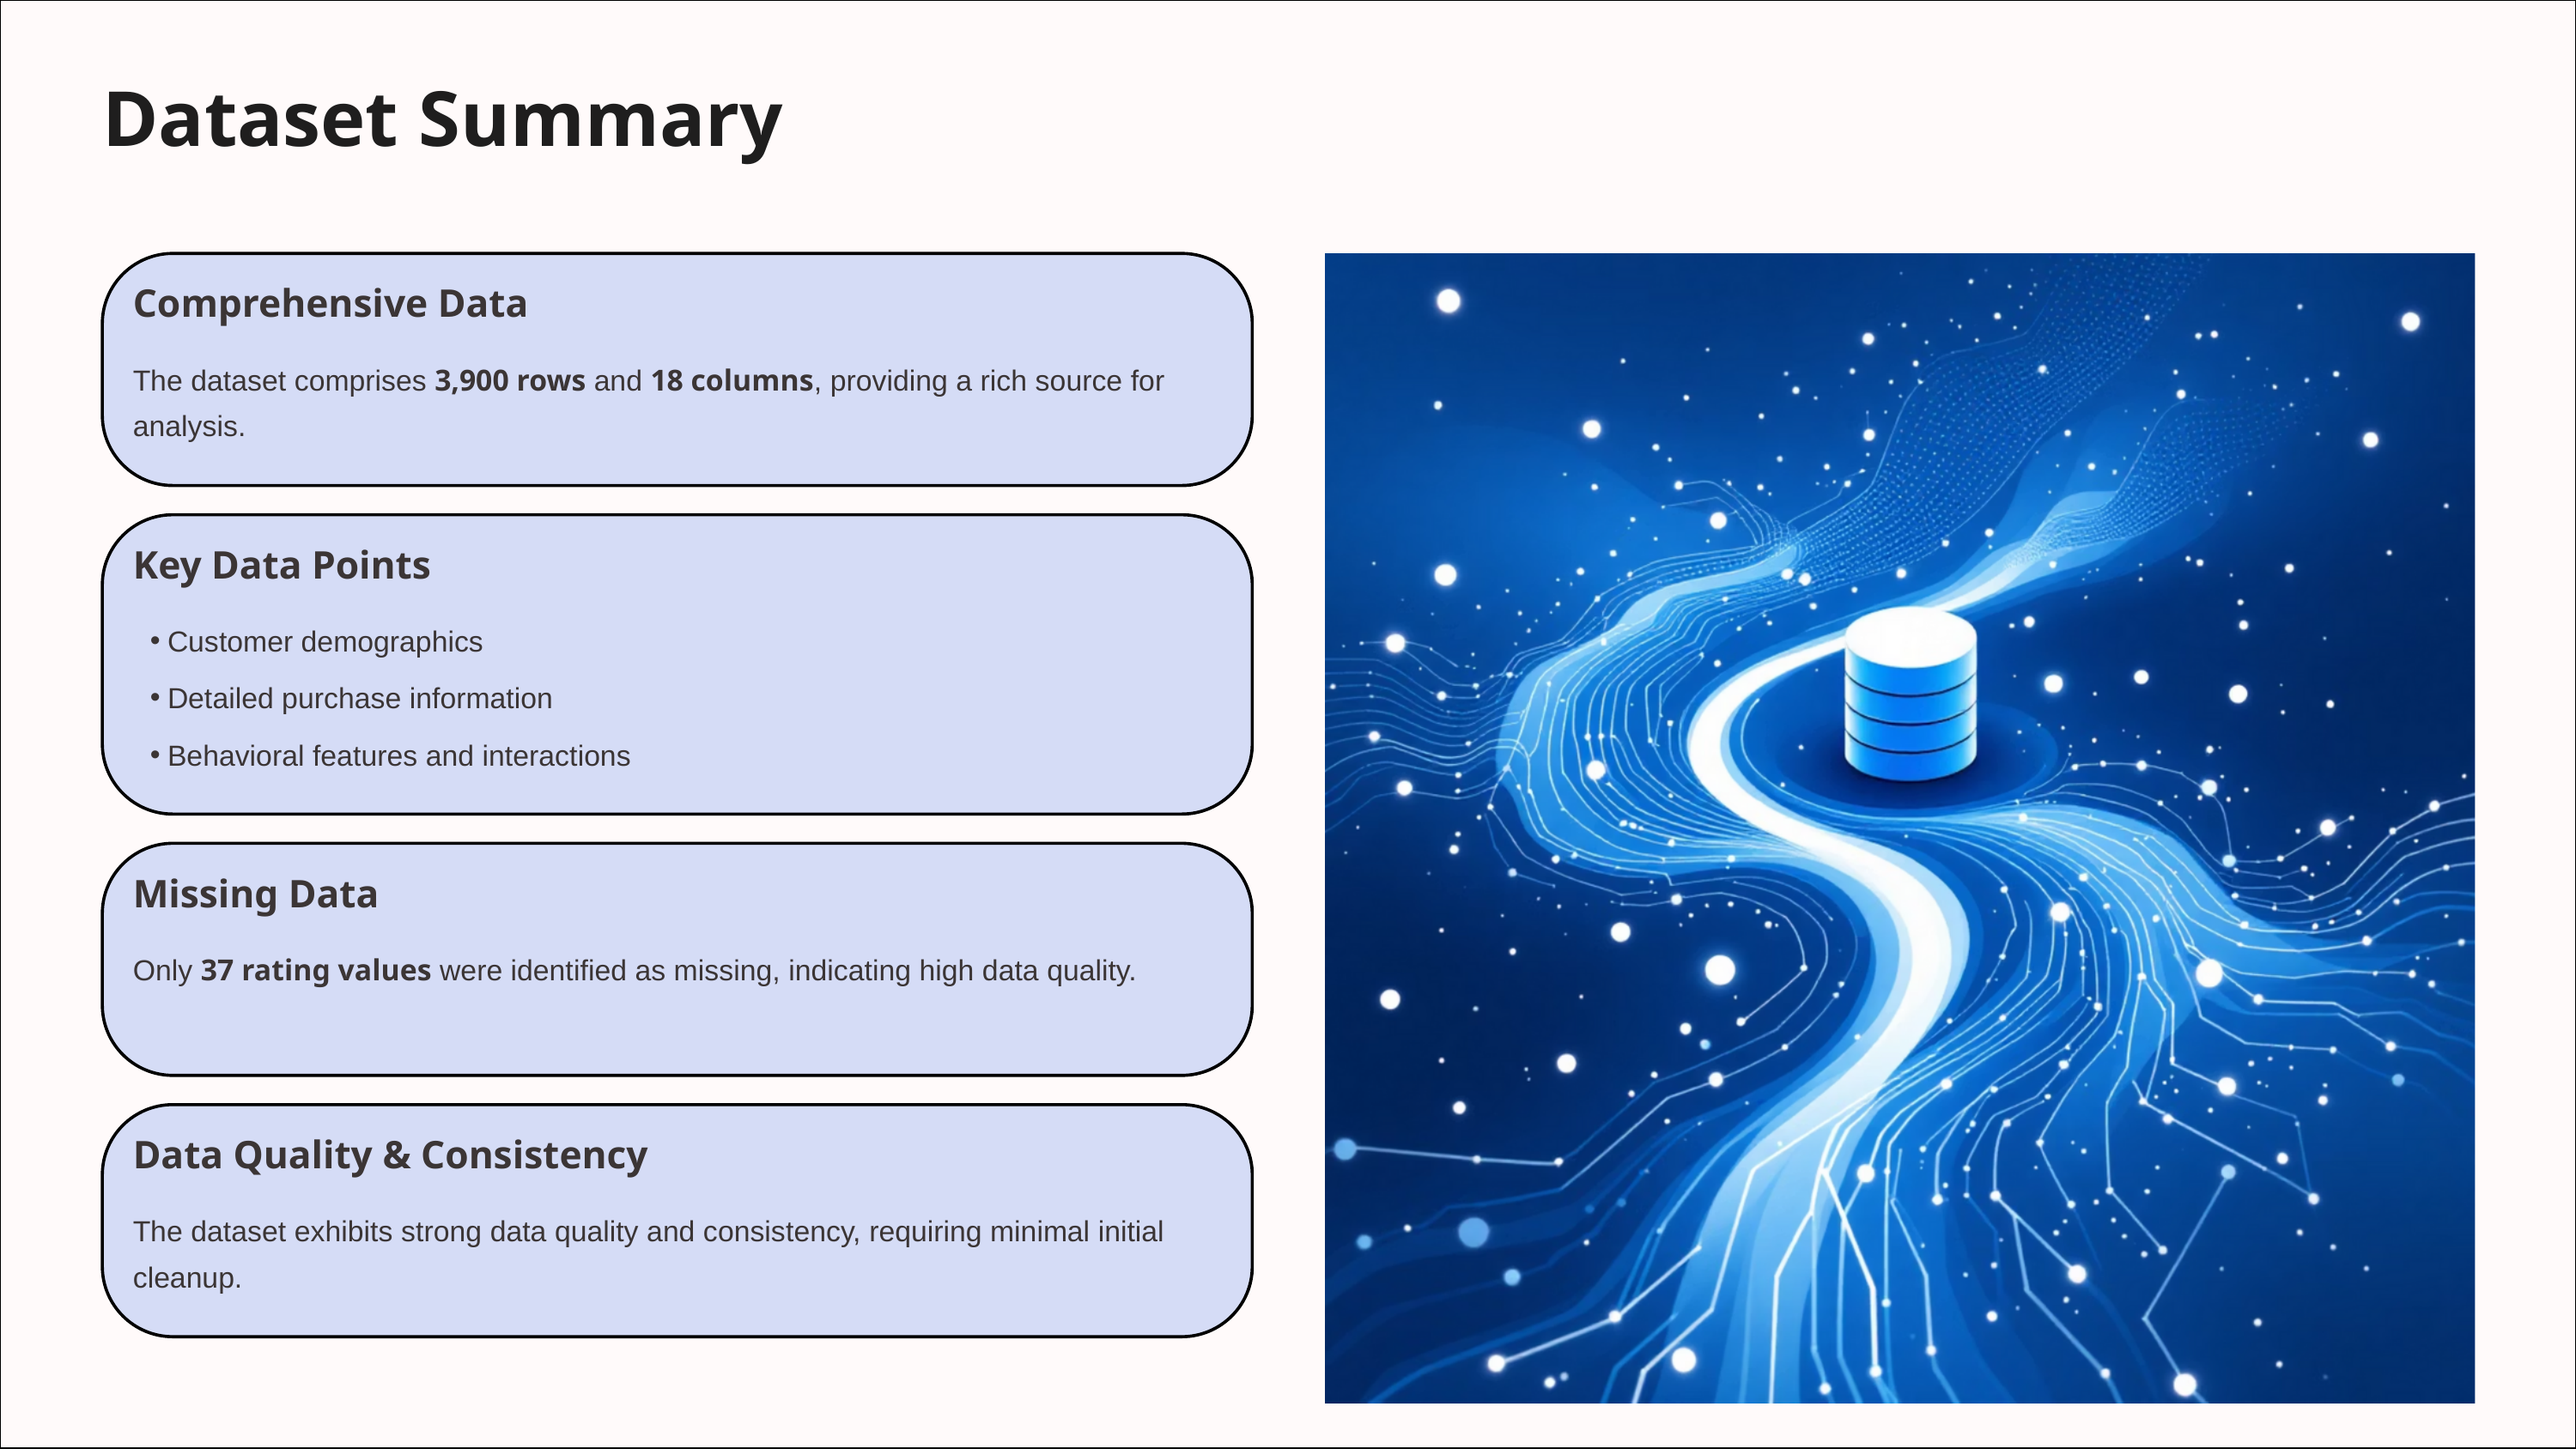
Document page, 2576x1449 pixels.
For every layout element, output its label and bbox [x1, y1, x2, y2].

text_box [101, 1103, 1254, 1338]
text_box [101, 252, 1254, 487]
text_box [1324, 252, 2476, 1404]
text_box [101, 842, 1254, 1076]
text_box [101, 513, 1254, 815]
text_box [0, 0, 2576, 1449]
